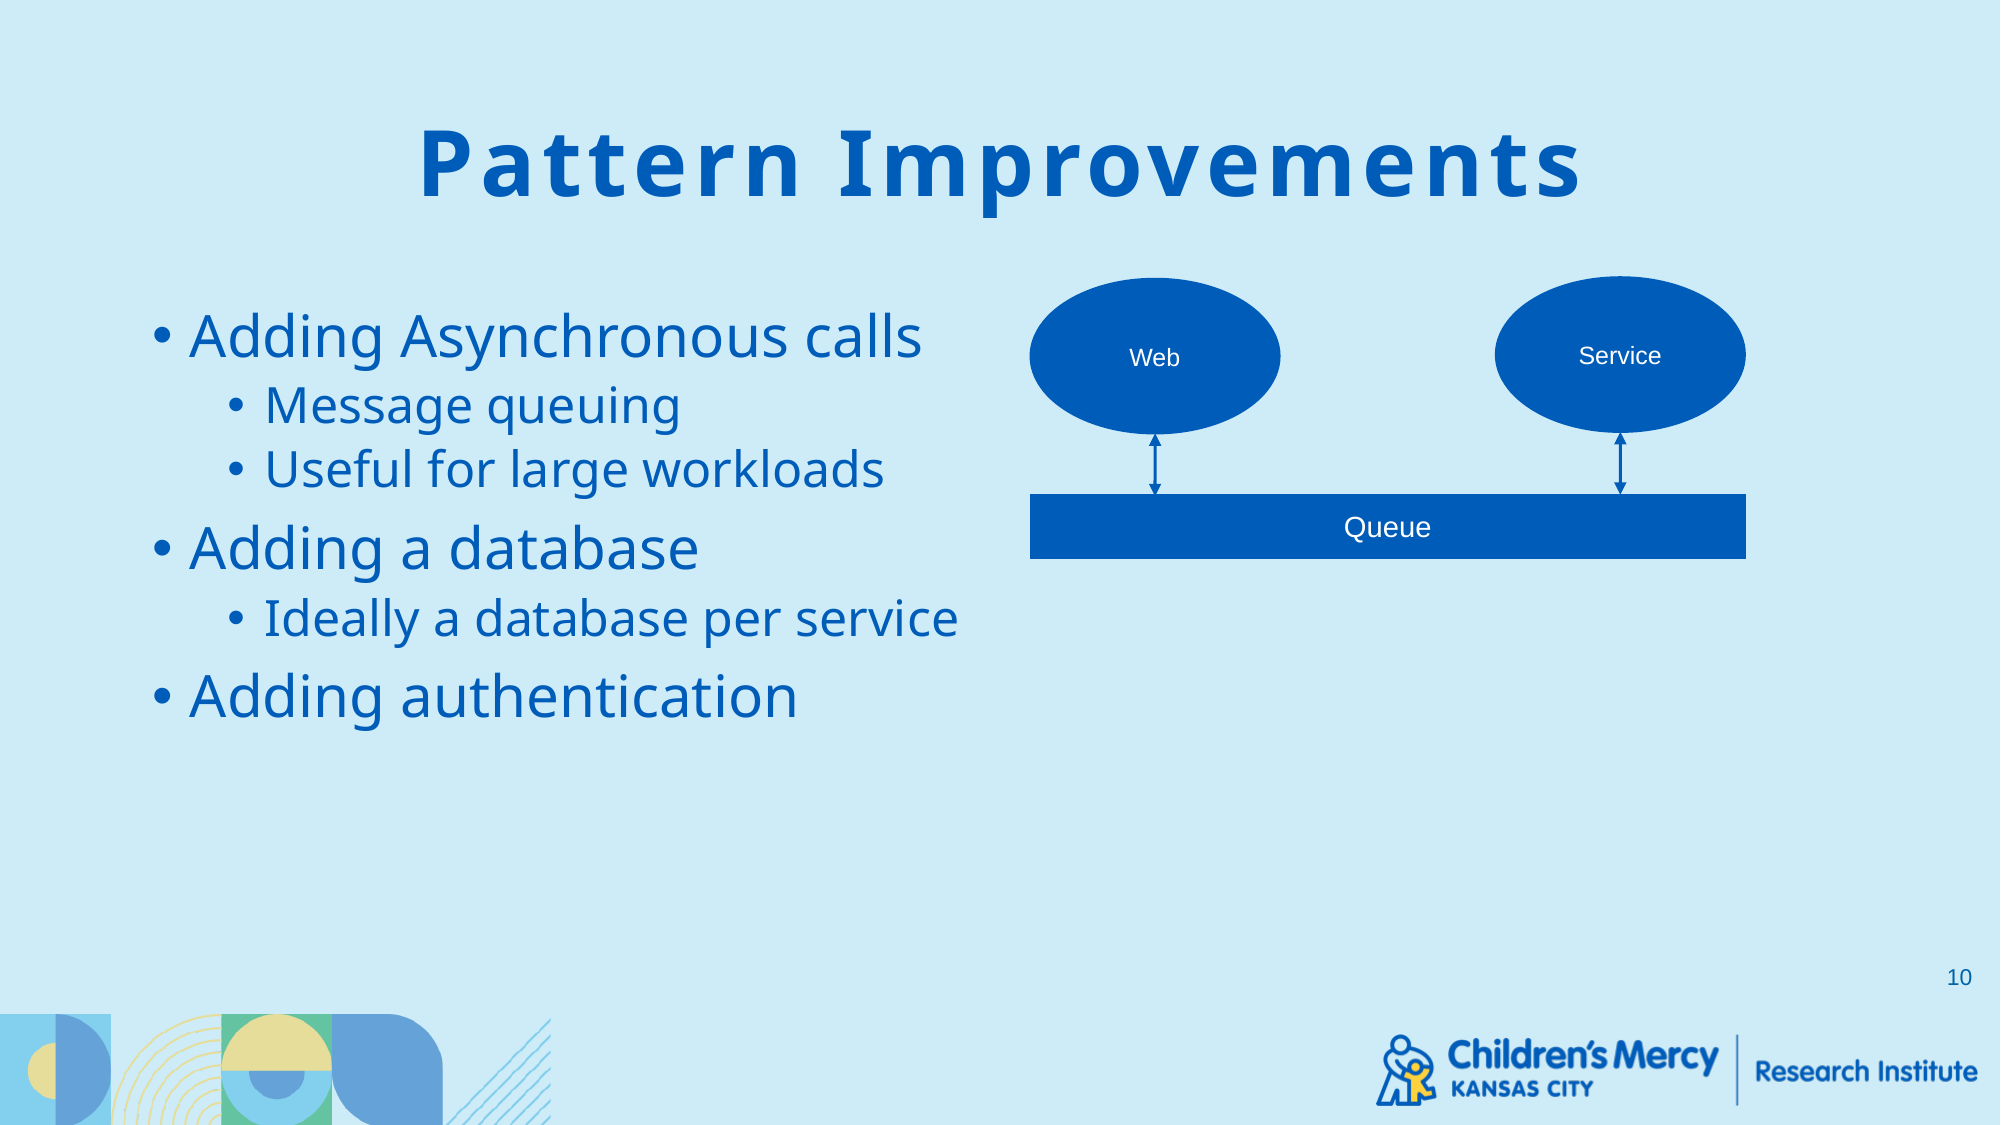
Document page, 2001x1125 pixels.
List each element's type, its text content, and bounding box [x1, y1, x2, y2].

slide_number 10 [1919, 946, 2000, 1007]
text_box Web [1029, 277, 1281, 435]
text_box Service [1494, 276, 1746, 433]
list Adding Asynchronous calls Message queuing Useful for large workloads Adding a database Ideally a database per service Adding authentication [137, 299, 1863, 1014]
title Pattern Improvements [137, 58, 1863, 276]
picture [1376, 1034, 1978, 1106]
text_box Queue [1030, 494, 1746, 559]
